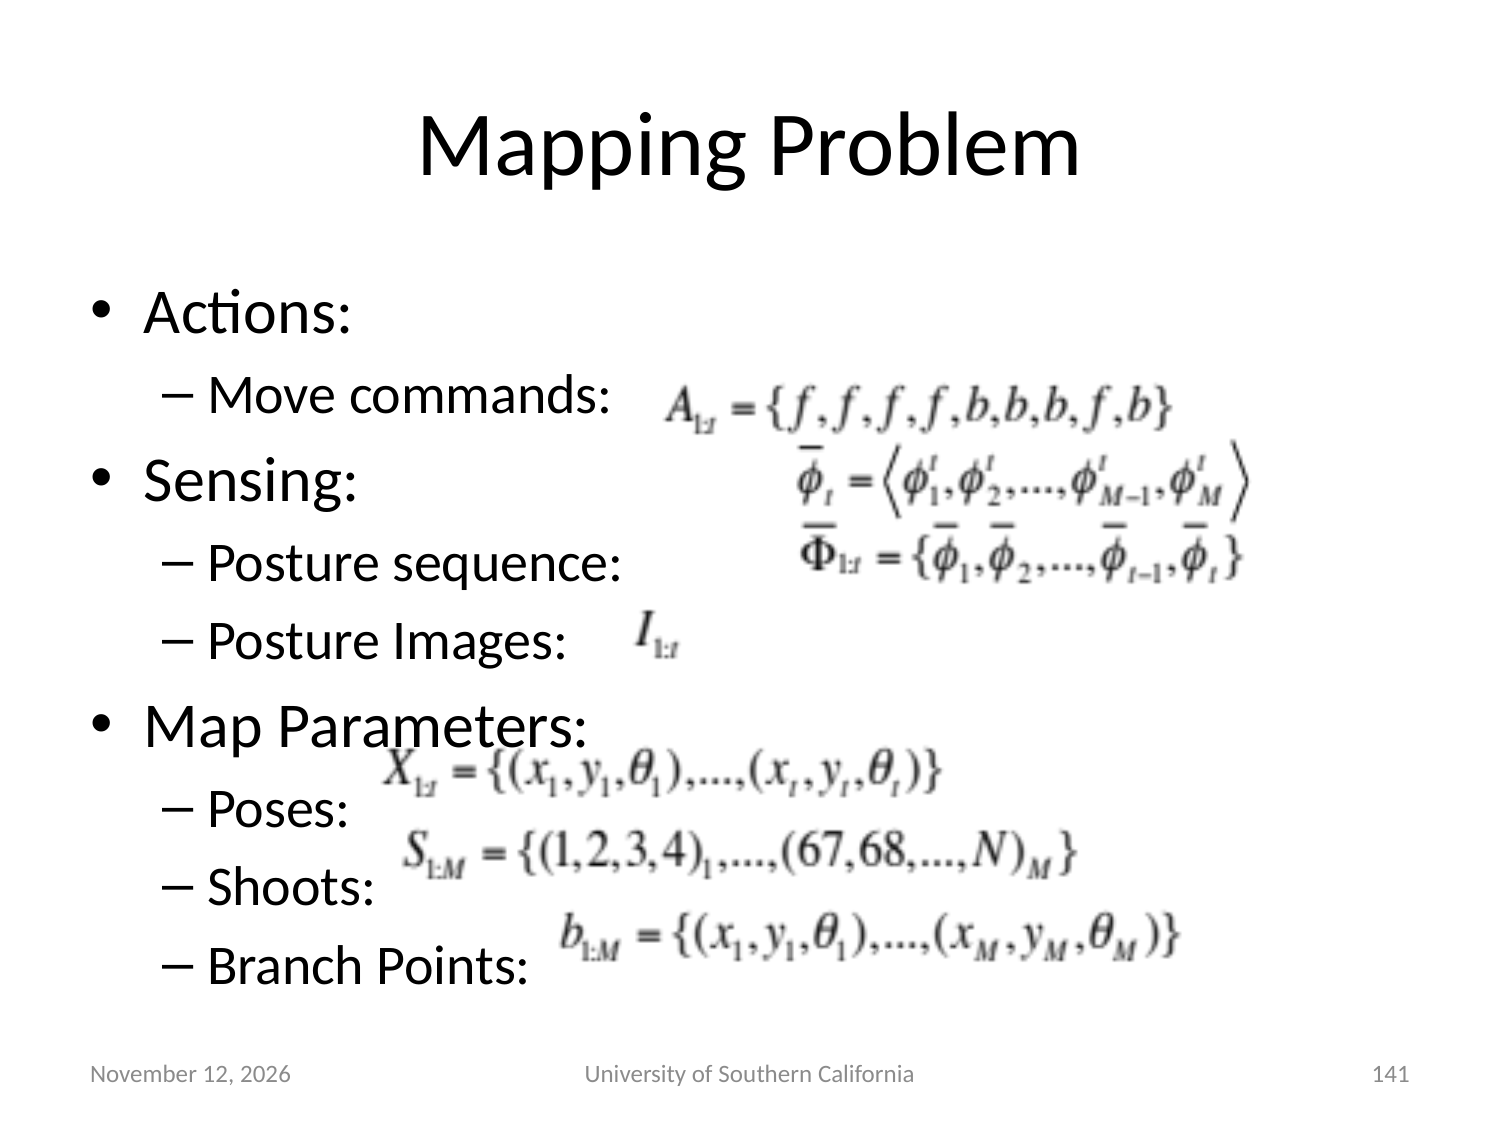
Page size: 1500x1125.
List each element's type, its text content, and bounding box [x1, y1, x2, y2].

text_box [658, 374, 1177, 442]
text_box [628, 598, 688, 667]
slide_number 141 [1074, 1042, 1425, 1103]
footer University of Southern California [512, 1042, 988, 1103]
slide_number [75, 1042, 425, 1103]
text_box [396, 819, 1084, 887]
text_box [796, 535, 1249, 588]
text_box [375, 737, 945, 805]
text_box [553, 901, 1186, 969]
list Actions: Move commands: Sensing: Posture sequence: Posture Images: Map Parameters: Poses: Shoots: Branch Points: [75, 262, 1425, 1005]
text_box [792, 430, 1252, 526]
title Mapping Problem [75, 45, 1425, 233]
